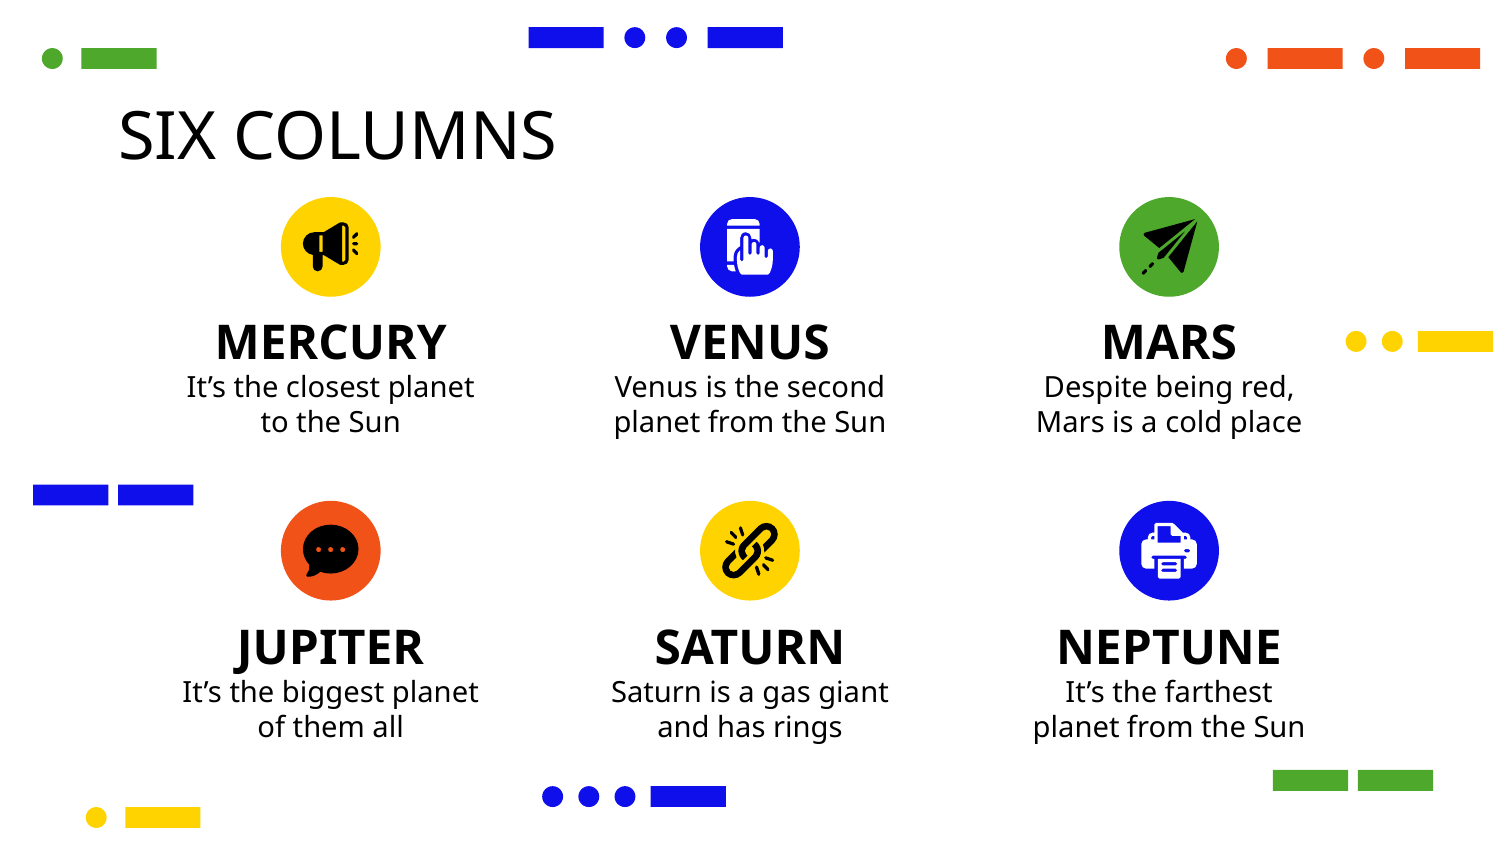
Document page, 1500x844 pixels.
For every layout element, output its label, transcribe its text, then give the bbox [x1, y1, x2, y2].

title VENUS [555, 296, 945, 360]
title JUPITER [136, 601, 525, 664]
text_box [700, 197, 800, 297]
subtitle Despite being red, Mars is a cold place [1003, 353, 1335, 448]
title NEPTUNE [975, 601, 1364, 664]
text_box [302, 524, 359, 577]
text_box [1119, 197, 1219, 297]
text_box [280, 197, 381, 297]
subtitle Venus is the second planet from the Sun [584, 353, 916, 448]
subtitle It’s the biggest planet of them all [165, 658, 497, 753]
text_box [1119, 500, 1219, 601]
title MARS [975, 296, 1364, 360]
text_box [1141, 522, 1198, 579]
subtitle It’s the farthest planet from the Sun [1003, 658, 1335, 753]
title SATURN [555, 601, 945, 664]
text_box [726, 218, 774, 275]
subtitle Saturn is a gas giant and has rings [584, 658, 916, 753]
text_box [700, 500, 800, 601]
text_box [302, 222, 359, 272]
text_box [1140, 218, 1198, 275]
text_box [720, 522, 780, 579]
title SIX COLUMNS [118, 77, 1382, 172]
title MERCURY [136, 296, 525, 360]
text_box [280, 500, 381, 601]
subtitle It’s the closest planet to the Sun [165, 353, 497, 448]
